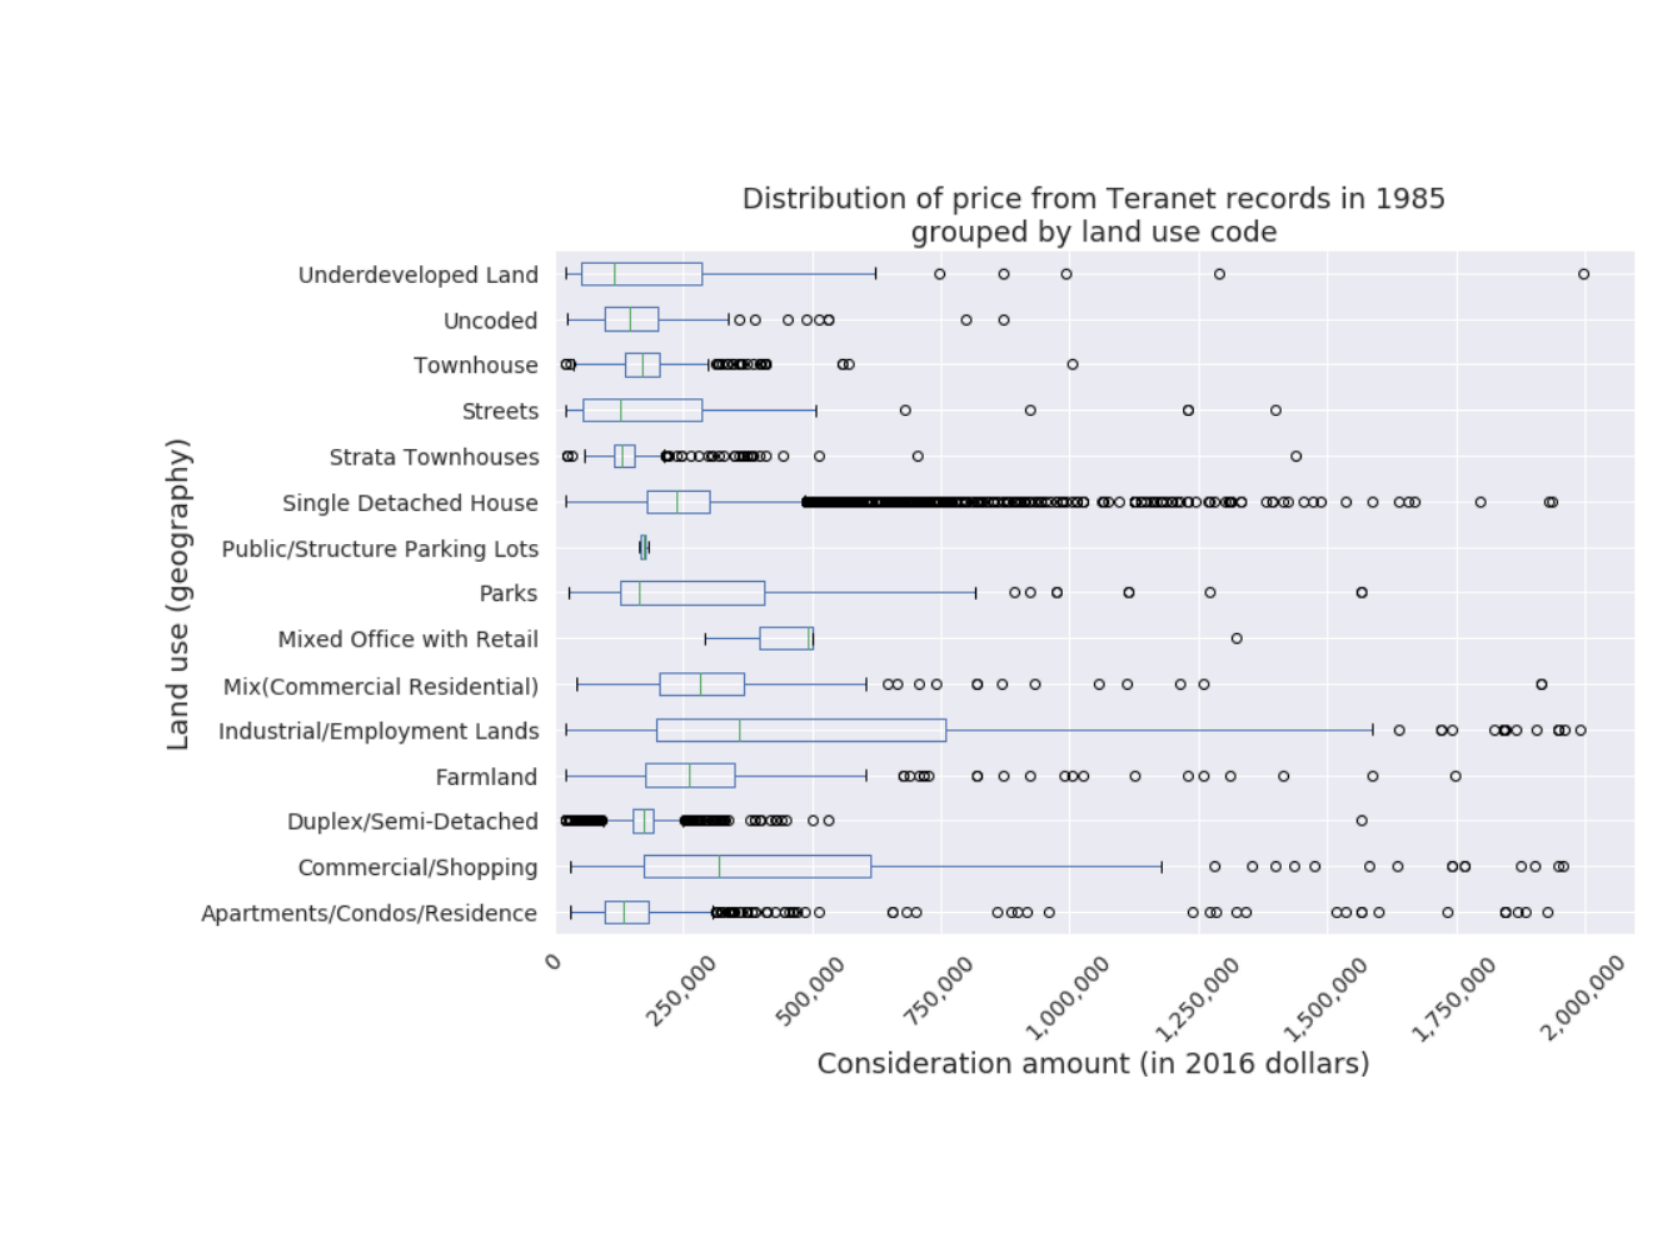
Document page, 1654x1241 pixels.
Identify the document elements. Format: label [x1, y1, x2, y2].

picture [151, 179, 1652, 1087]
